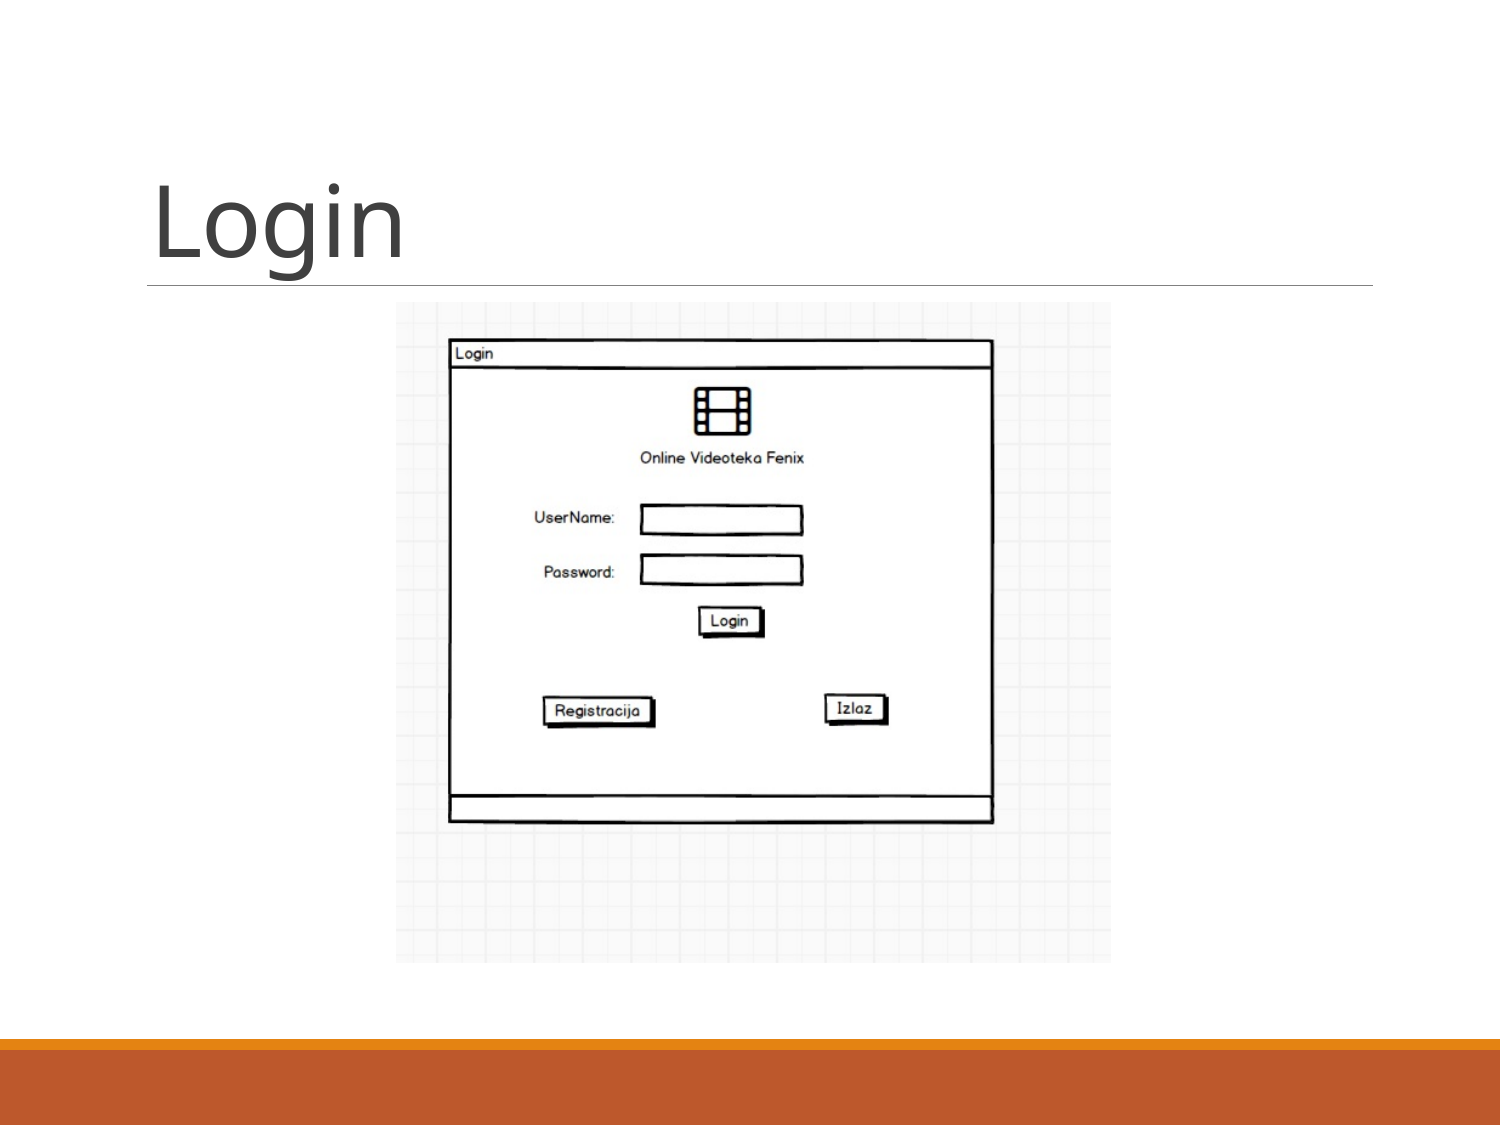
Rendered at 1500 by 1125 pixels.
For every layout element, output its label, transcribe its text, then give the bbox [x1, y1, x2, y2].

title Login [135, 47, 1373, 285]
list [395, 302, 1112, 964]
